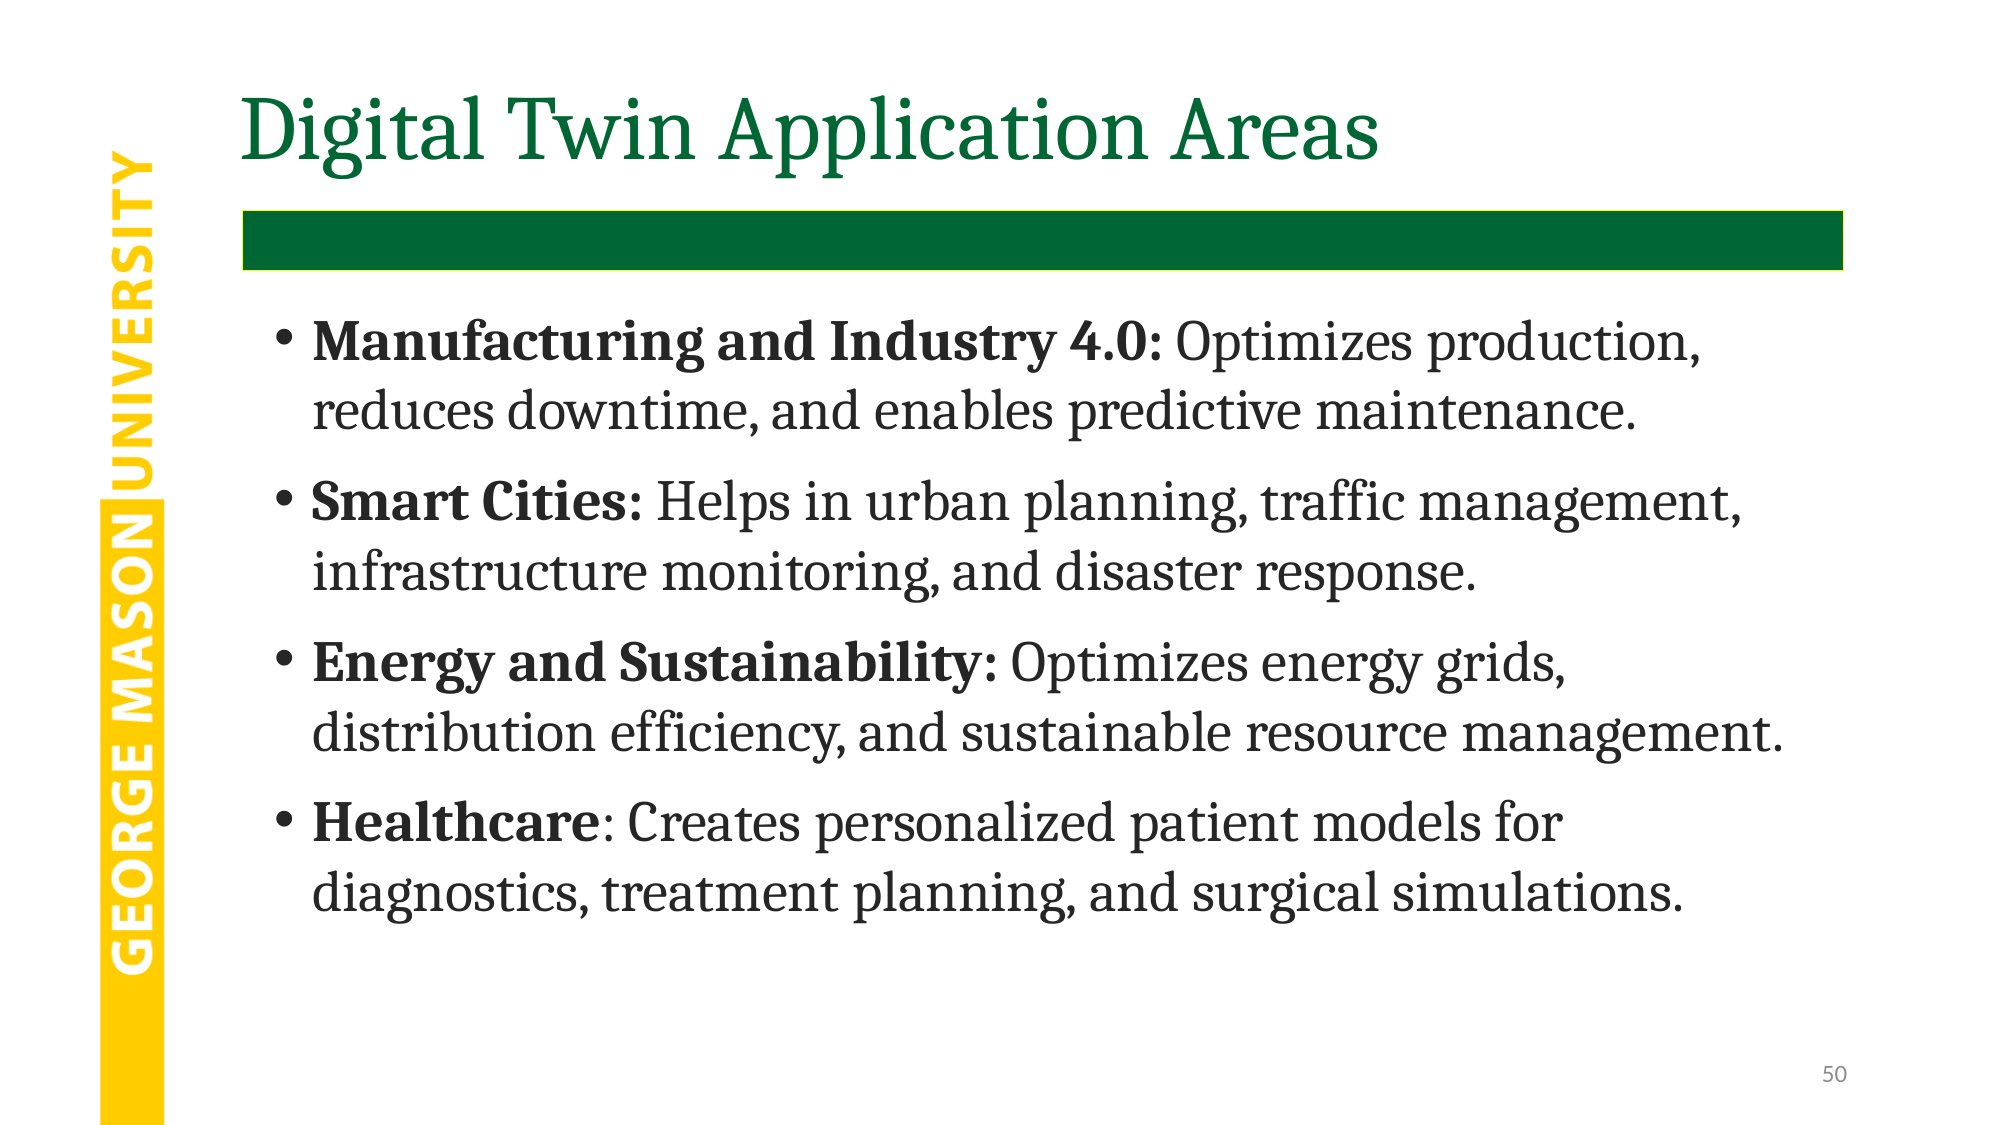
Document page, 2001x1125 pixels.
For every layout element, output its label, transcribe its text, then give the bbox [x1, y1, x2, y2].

list Manufacturing and Industry 4.0: Optimizes production, reduces downtime, and enables predictive maintenance. Smart Cities: Helps in urban planning, traffic management, infrastructure monitoring, and disaster response. Energy and Sustainability: Optimizes energy grids, distribution efficiency, and sustainable resource management. Healthcare: Creates personalized patient models for diagnostics, treatment planning, and surgical simulations. [259, 294, 1820, 1014]
slide_number 50 [1412, 1042, 1863, 1103]
title Digital Twin Application Areas [224, 44, 1863, 187]
picture [74, 115, 188, 1125]
